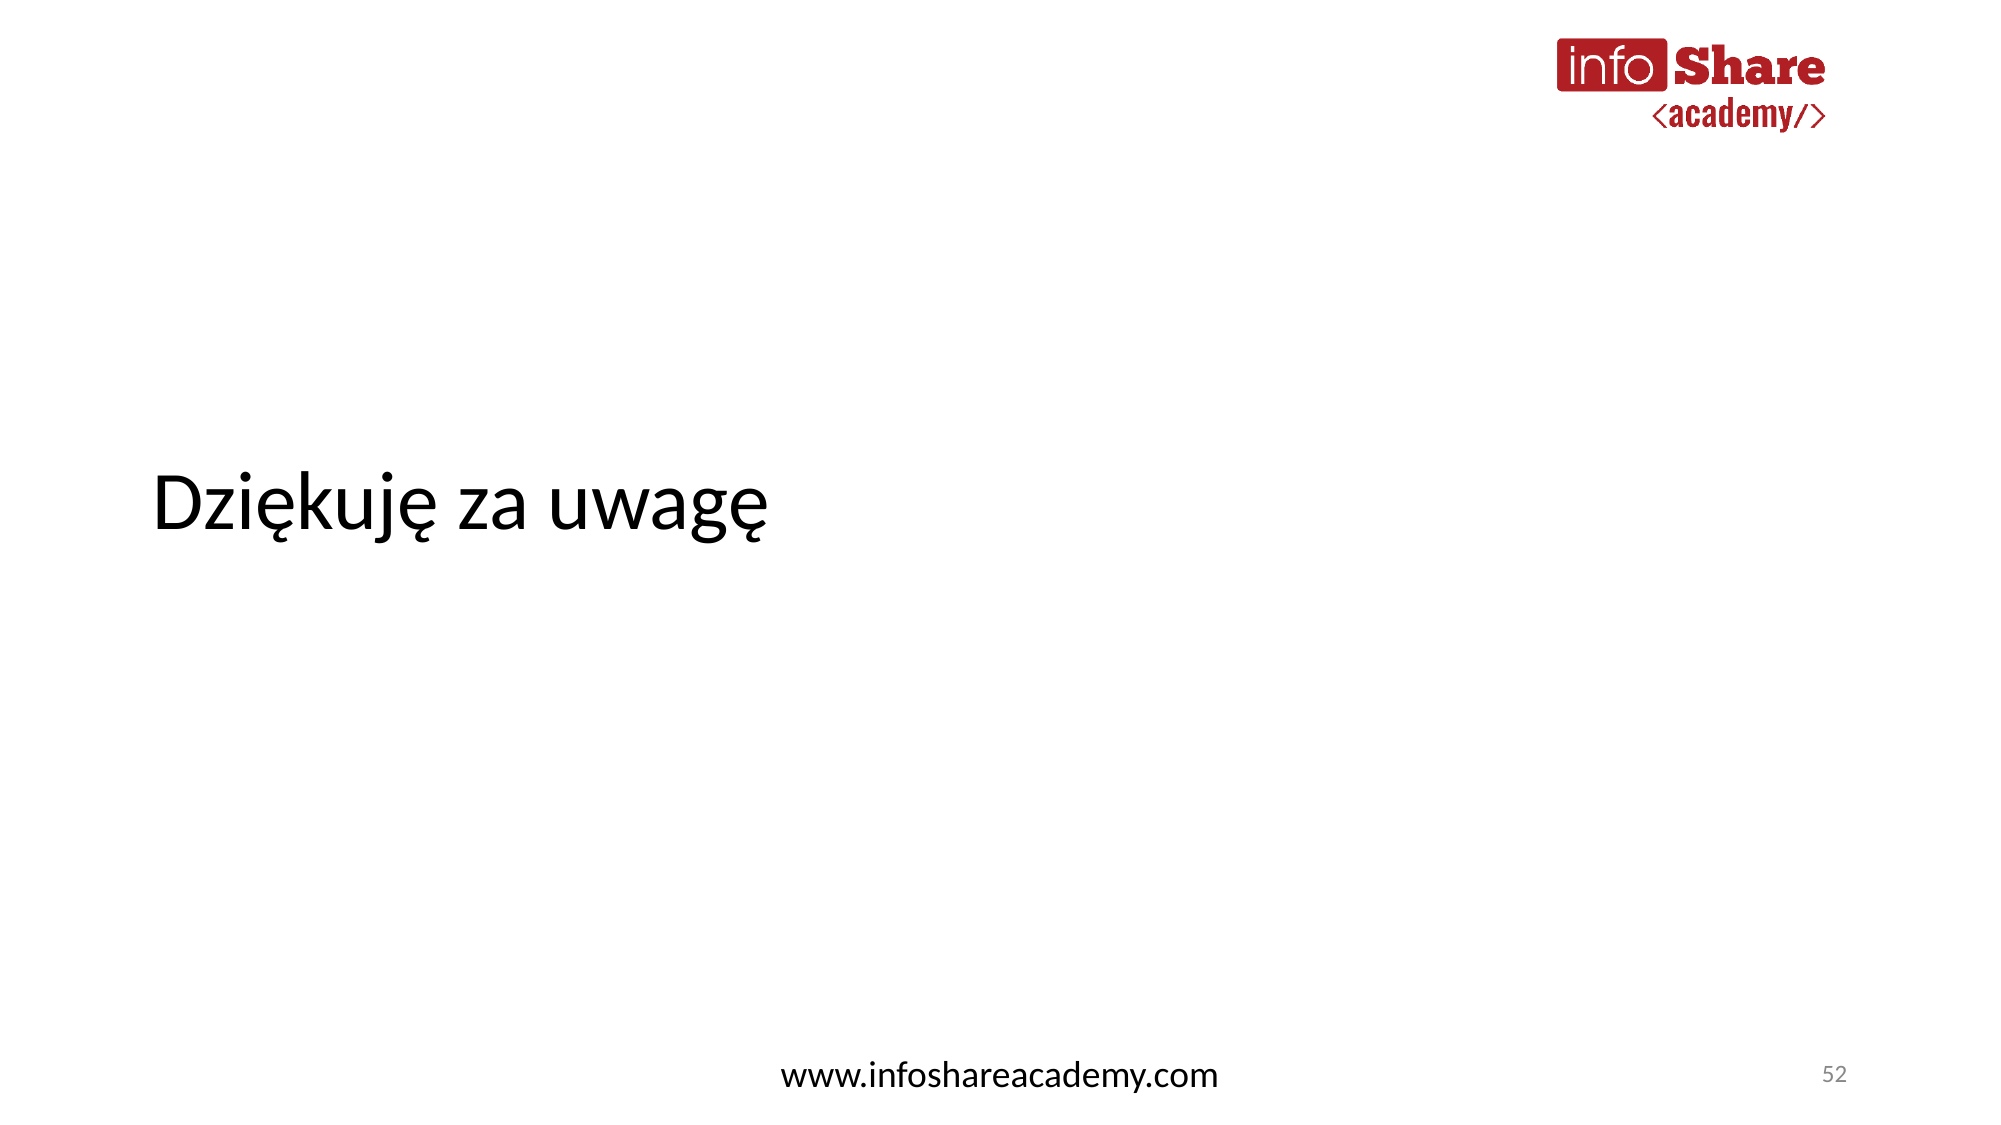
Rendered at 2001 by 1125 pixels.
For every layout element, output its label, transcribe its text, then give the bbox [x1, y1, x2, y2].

footer www.infoshareacademy.com [662, 1042, 1338, 1103]
slide_number 52 [1412, 1042, 1863, 1103]
picture [1516, 0, 1865, 174]
title Dziękuję za uwagę [137, 394, 1863, 612]
